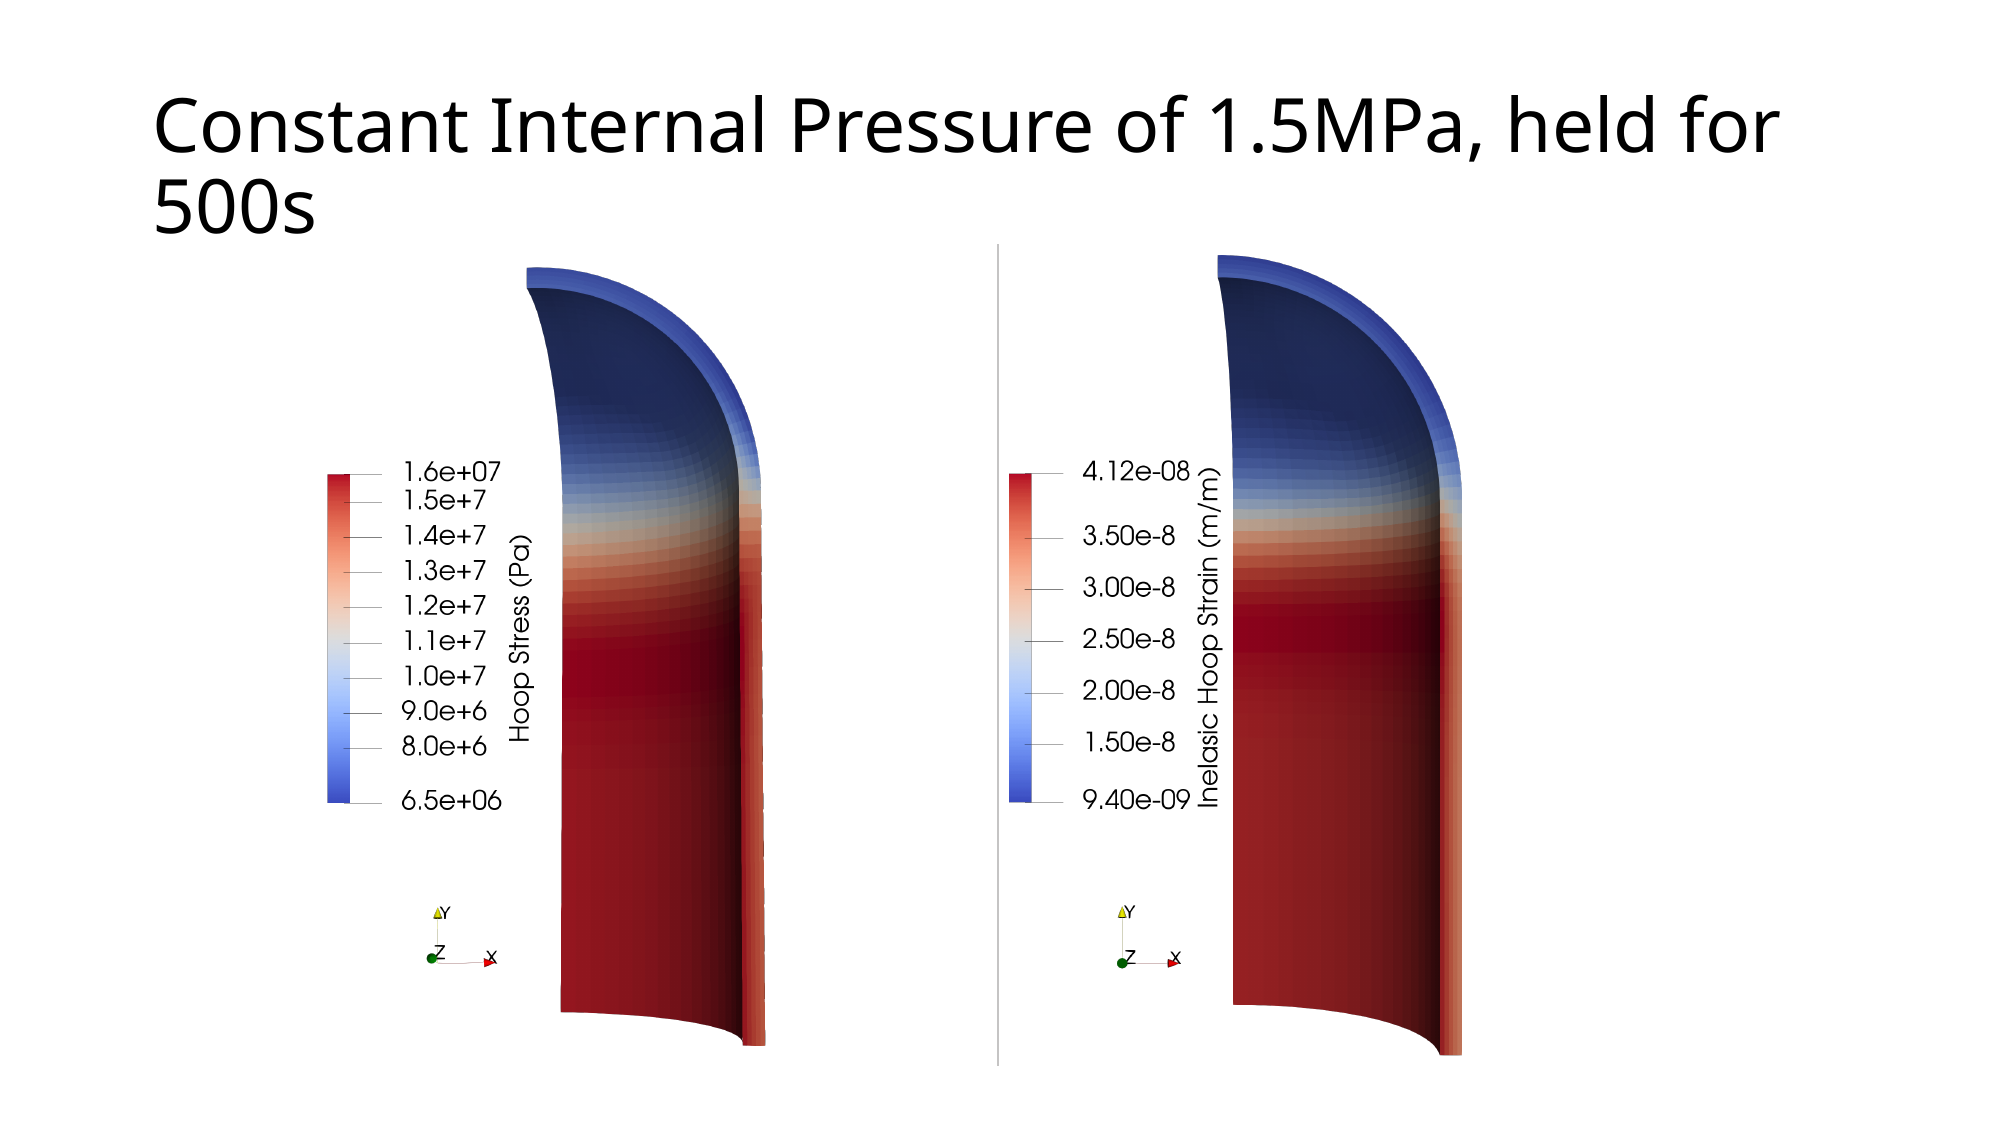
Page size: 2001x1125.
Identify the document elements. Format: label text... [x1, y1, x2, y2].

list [314, 244, 1681, 1066]
title Constant Internal Pressure of 1.5MPa, held for 500s [137, 59, 1863, 278]
